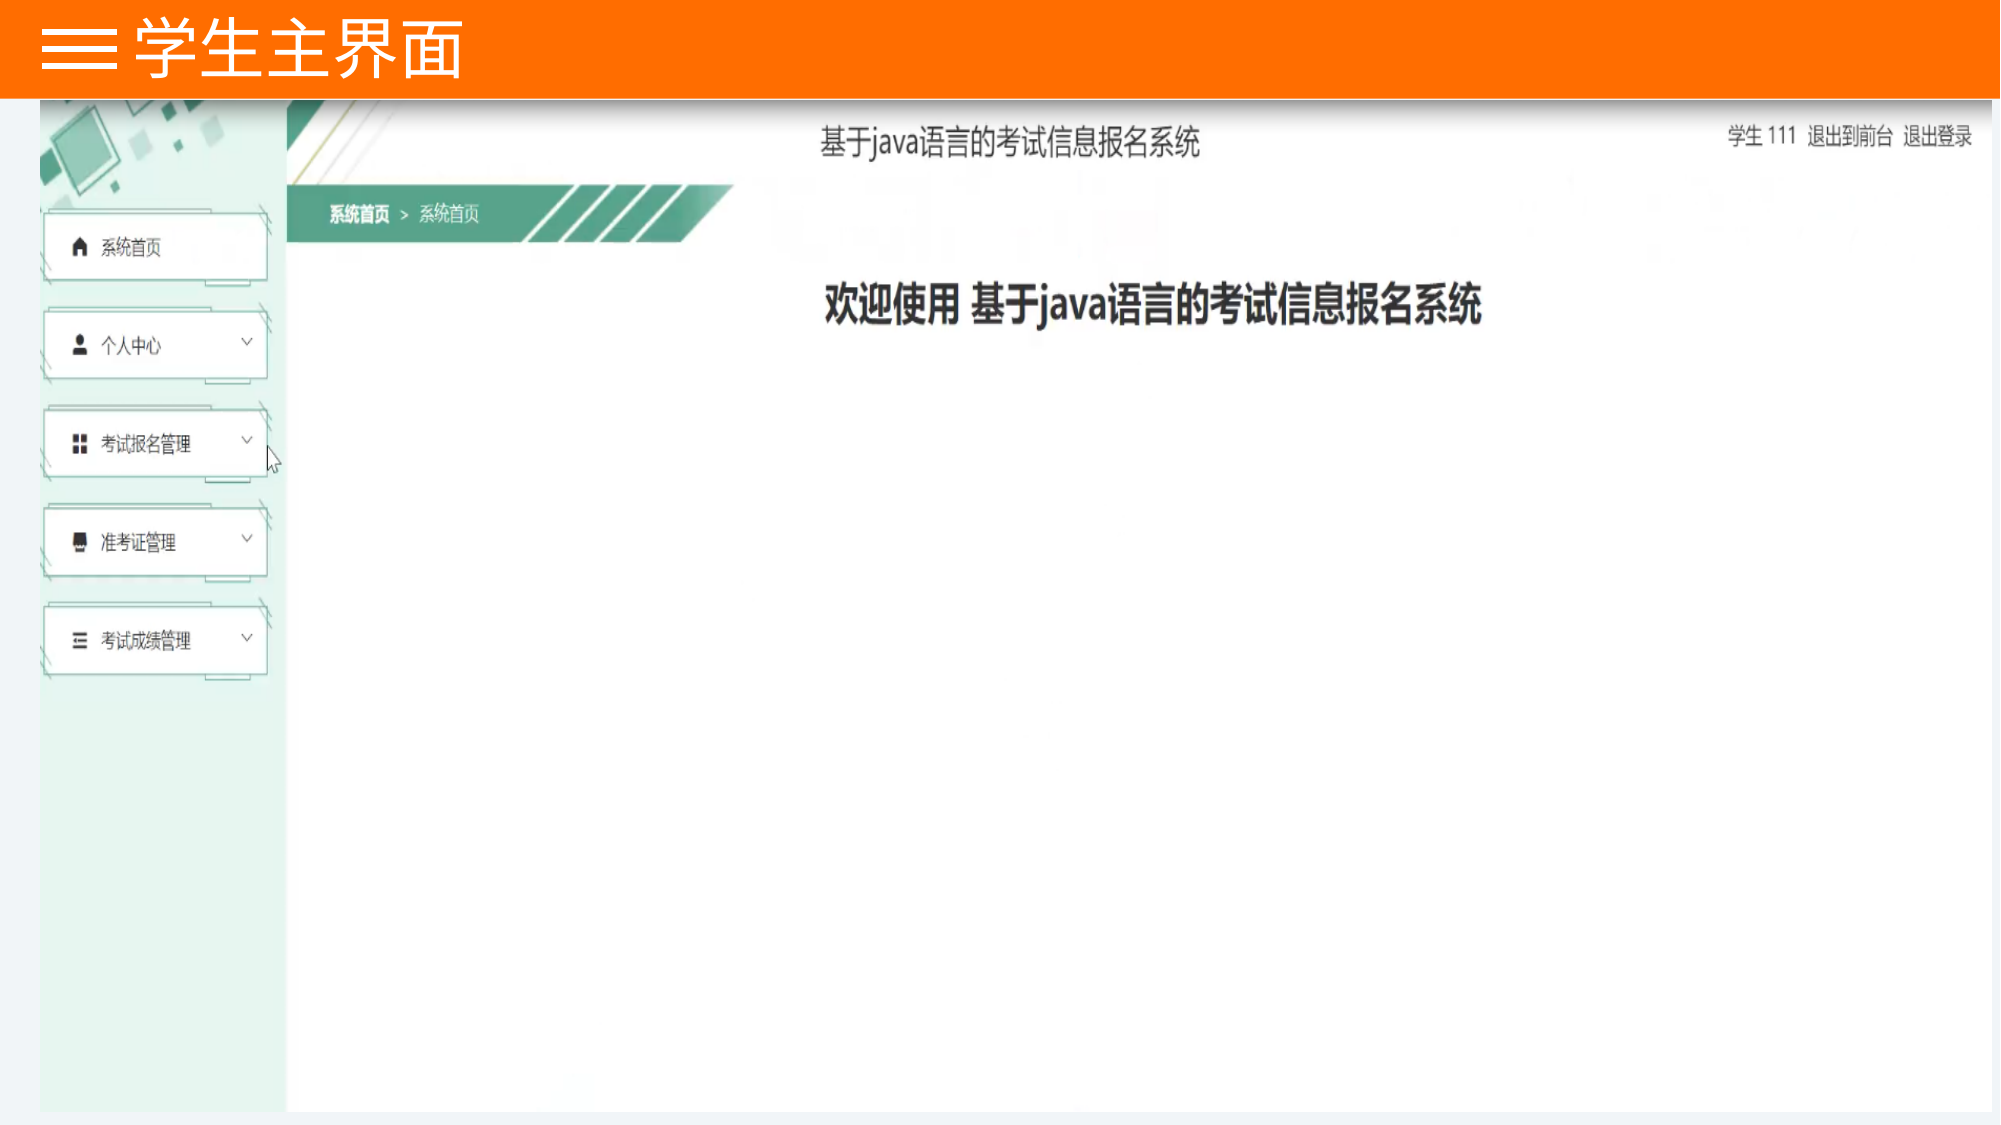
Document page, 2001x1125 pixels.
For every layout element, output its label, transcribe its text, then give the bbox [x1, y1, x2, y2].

text_box 学生主界面 [117, 0, 813, 95]
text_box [42, 32, 118, 67]
text_box [0, 0, 2000, 100]
picture [40, 100, 1992, 1112]
